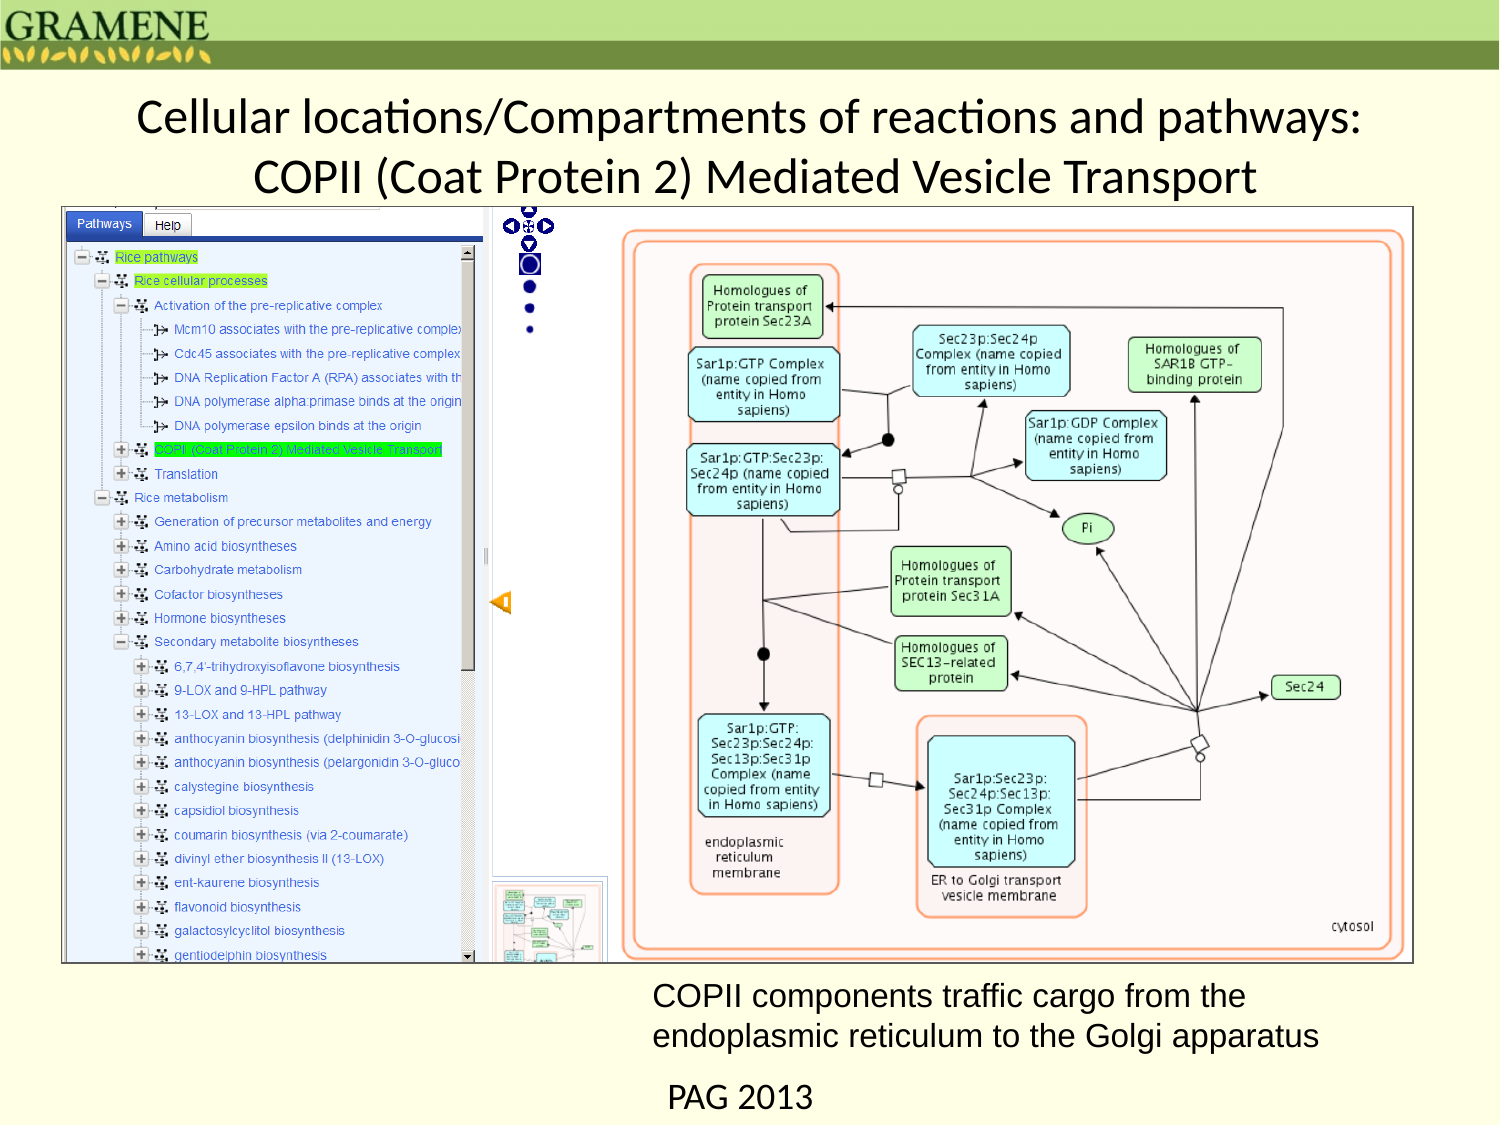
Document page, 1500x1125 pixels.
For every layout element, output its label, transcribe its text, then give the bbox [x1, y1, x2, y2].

picture [62, 207, 1413, 963]
title Cellular locations/Compartments of reactions and pathways: COPII (Coat Protein 2) Mediated Vesicle Transport [112, 49, 1388, 205]
text_box COPII components traffic cargo from the endoplasmic reticulum to the Golgi apparatus [637, 971, 1388, 1062]
picture [0, 0, 1500, 70]
